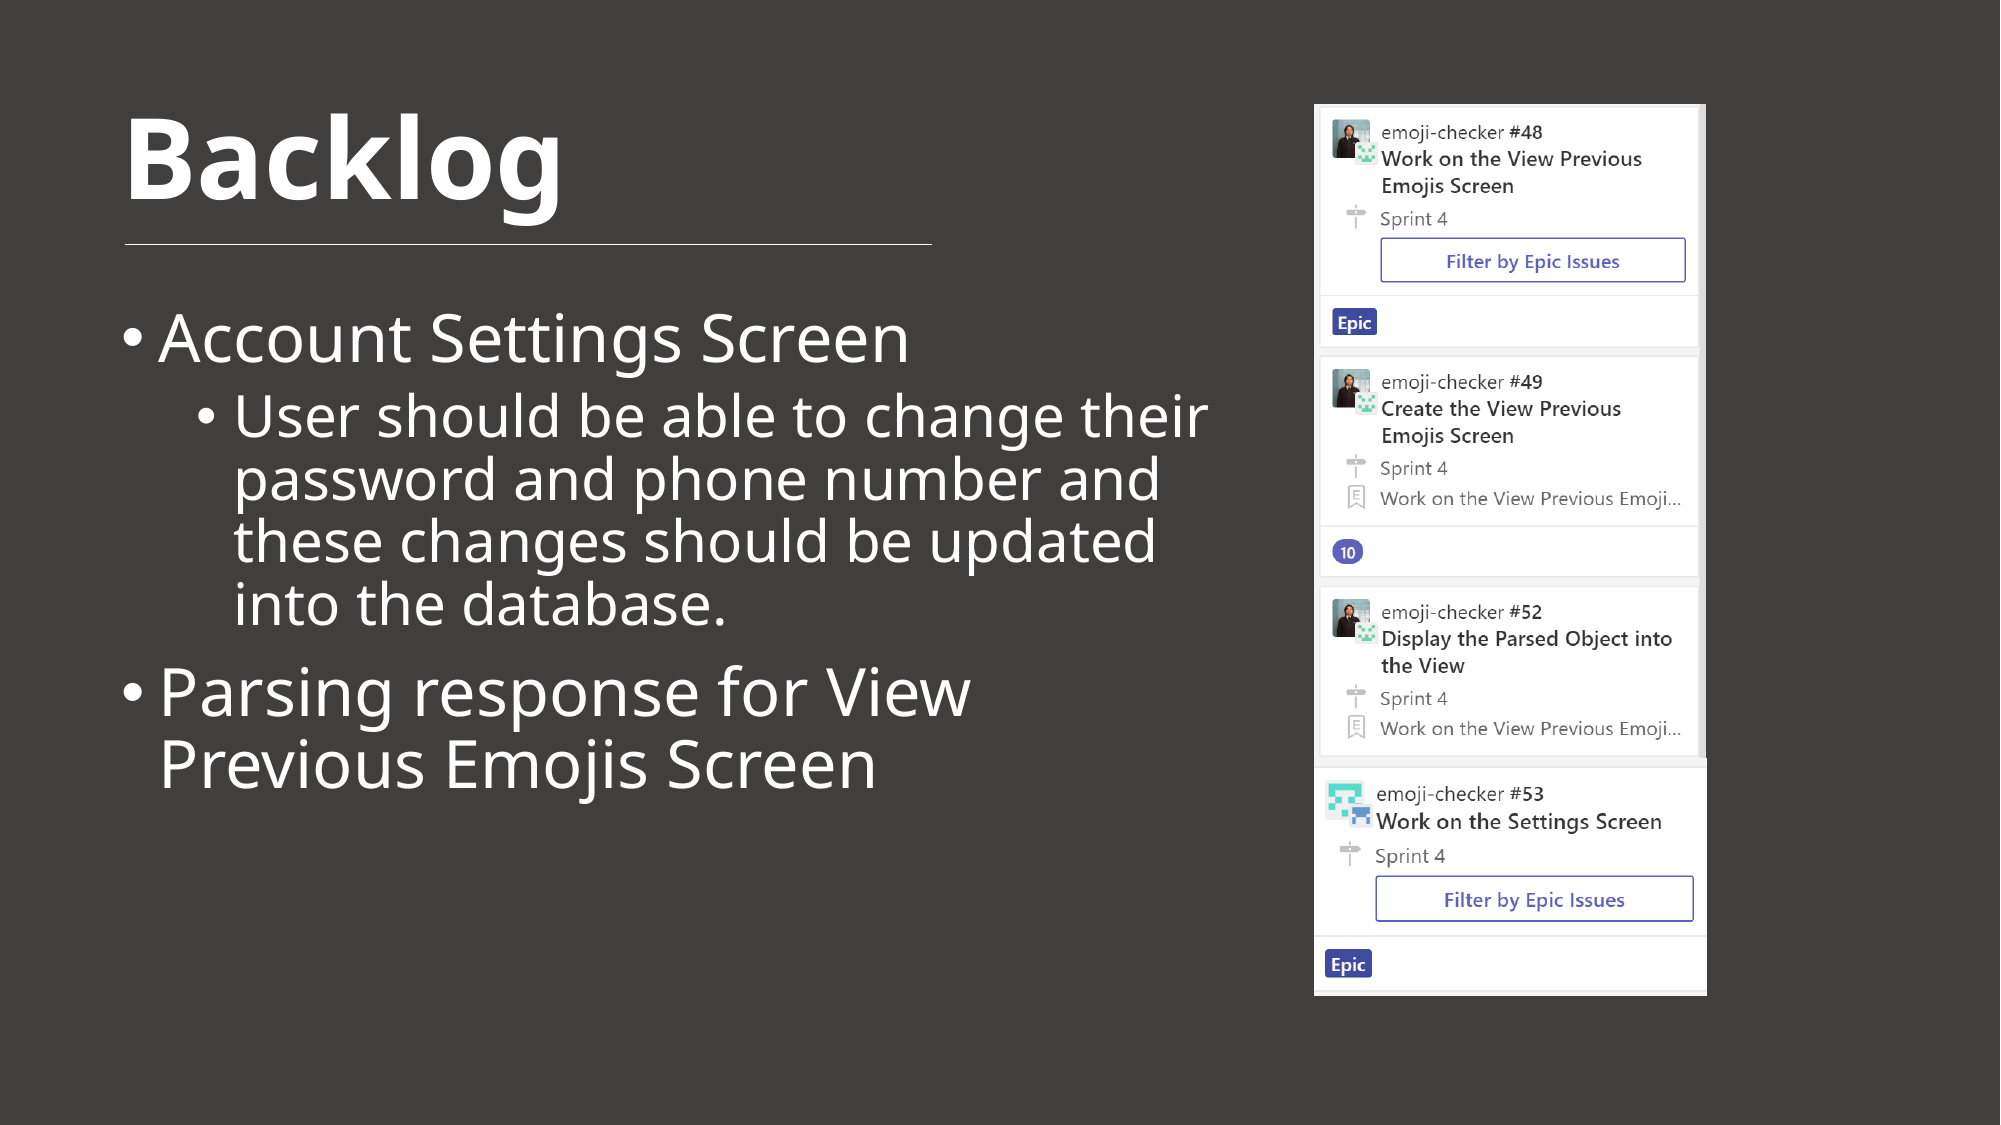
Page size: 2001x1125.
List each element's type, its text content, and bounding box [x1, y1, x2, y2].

title Backlog [106, 54, 1832, 273]
picture [1314, 104, 1707, 996]
list Account Settings Screen User should be able to change their password and phone number and these changes should be updated into the database. Parsing response for View Previous Emojis Screen [106, 297, 1273, 1057]
